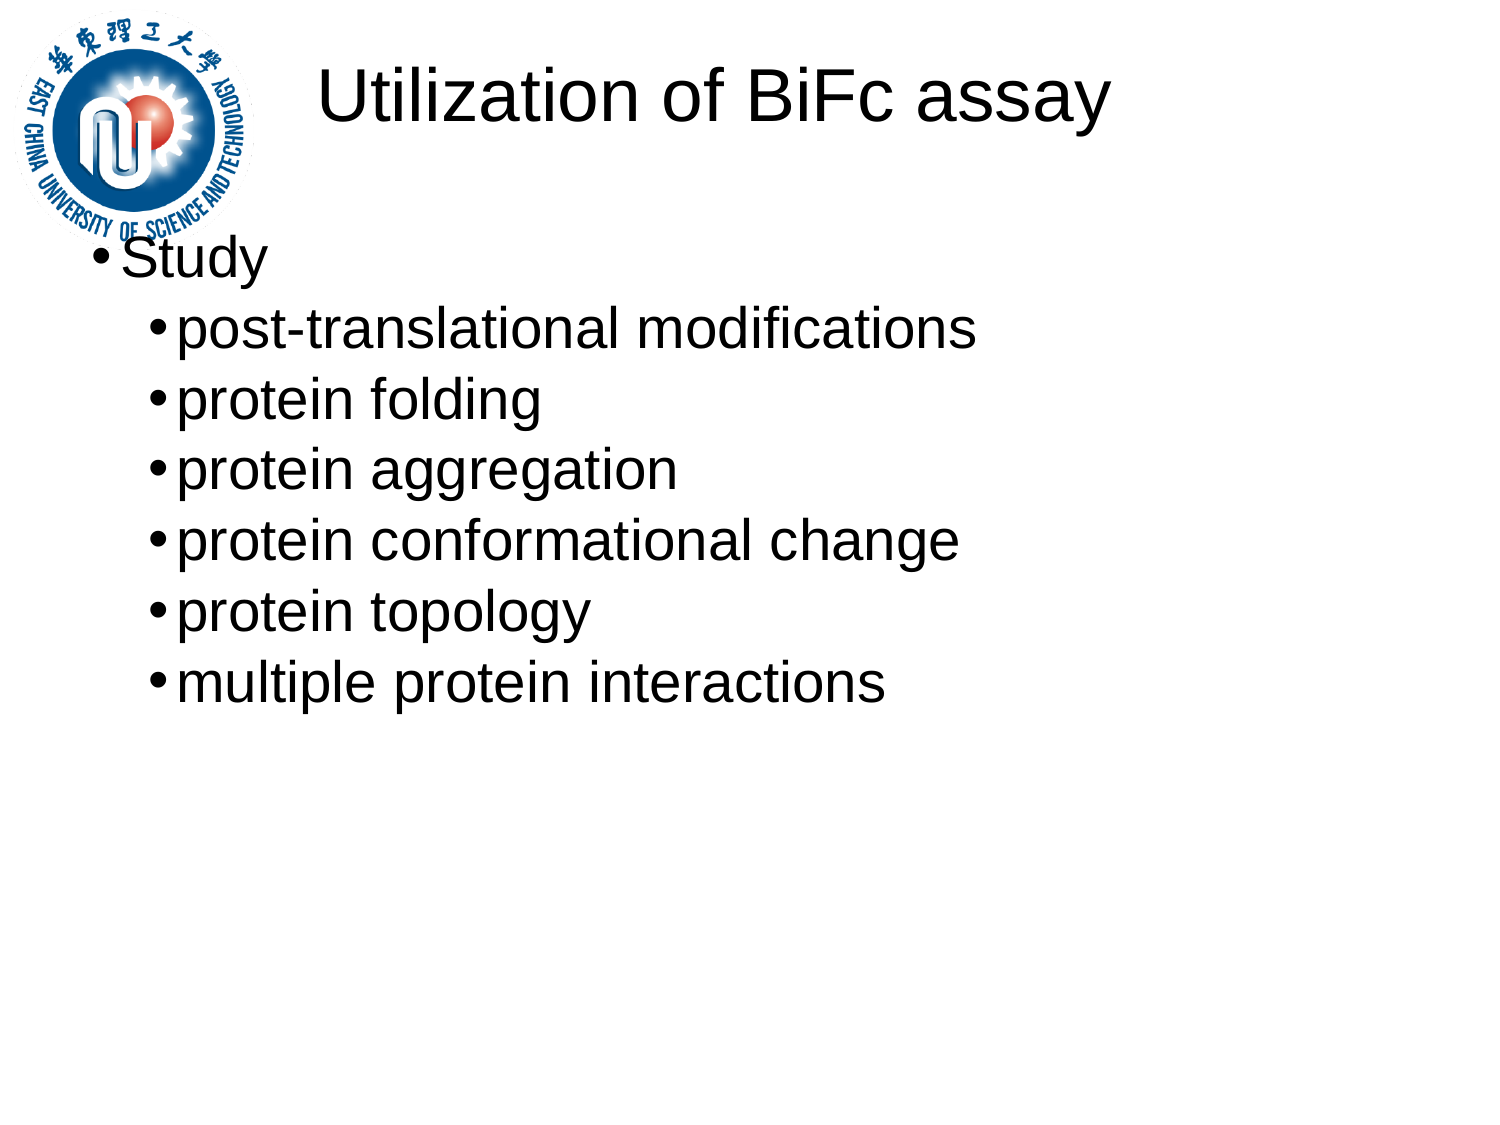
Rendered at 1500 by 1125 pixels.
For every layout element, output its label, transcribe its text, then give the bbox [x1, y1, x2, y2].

picture [13, 9, 254, 250]
list Study post-translational modifications protein folding protein aggregation protein conformational change protein topology multiple protein interactions [76, 220, 1427, 1010]
title Utilization of BiFc assay [301, 45, 1425, 149]
